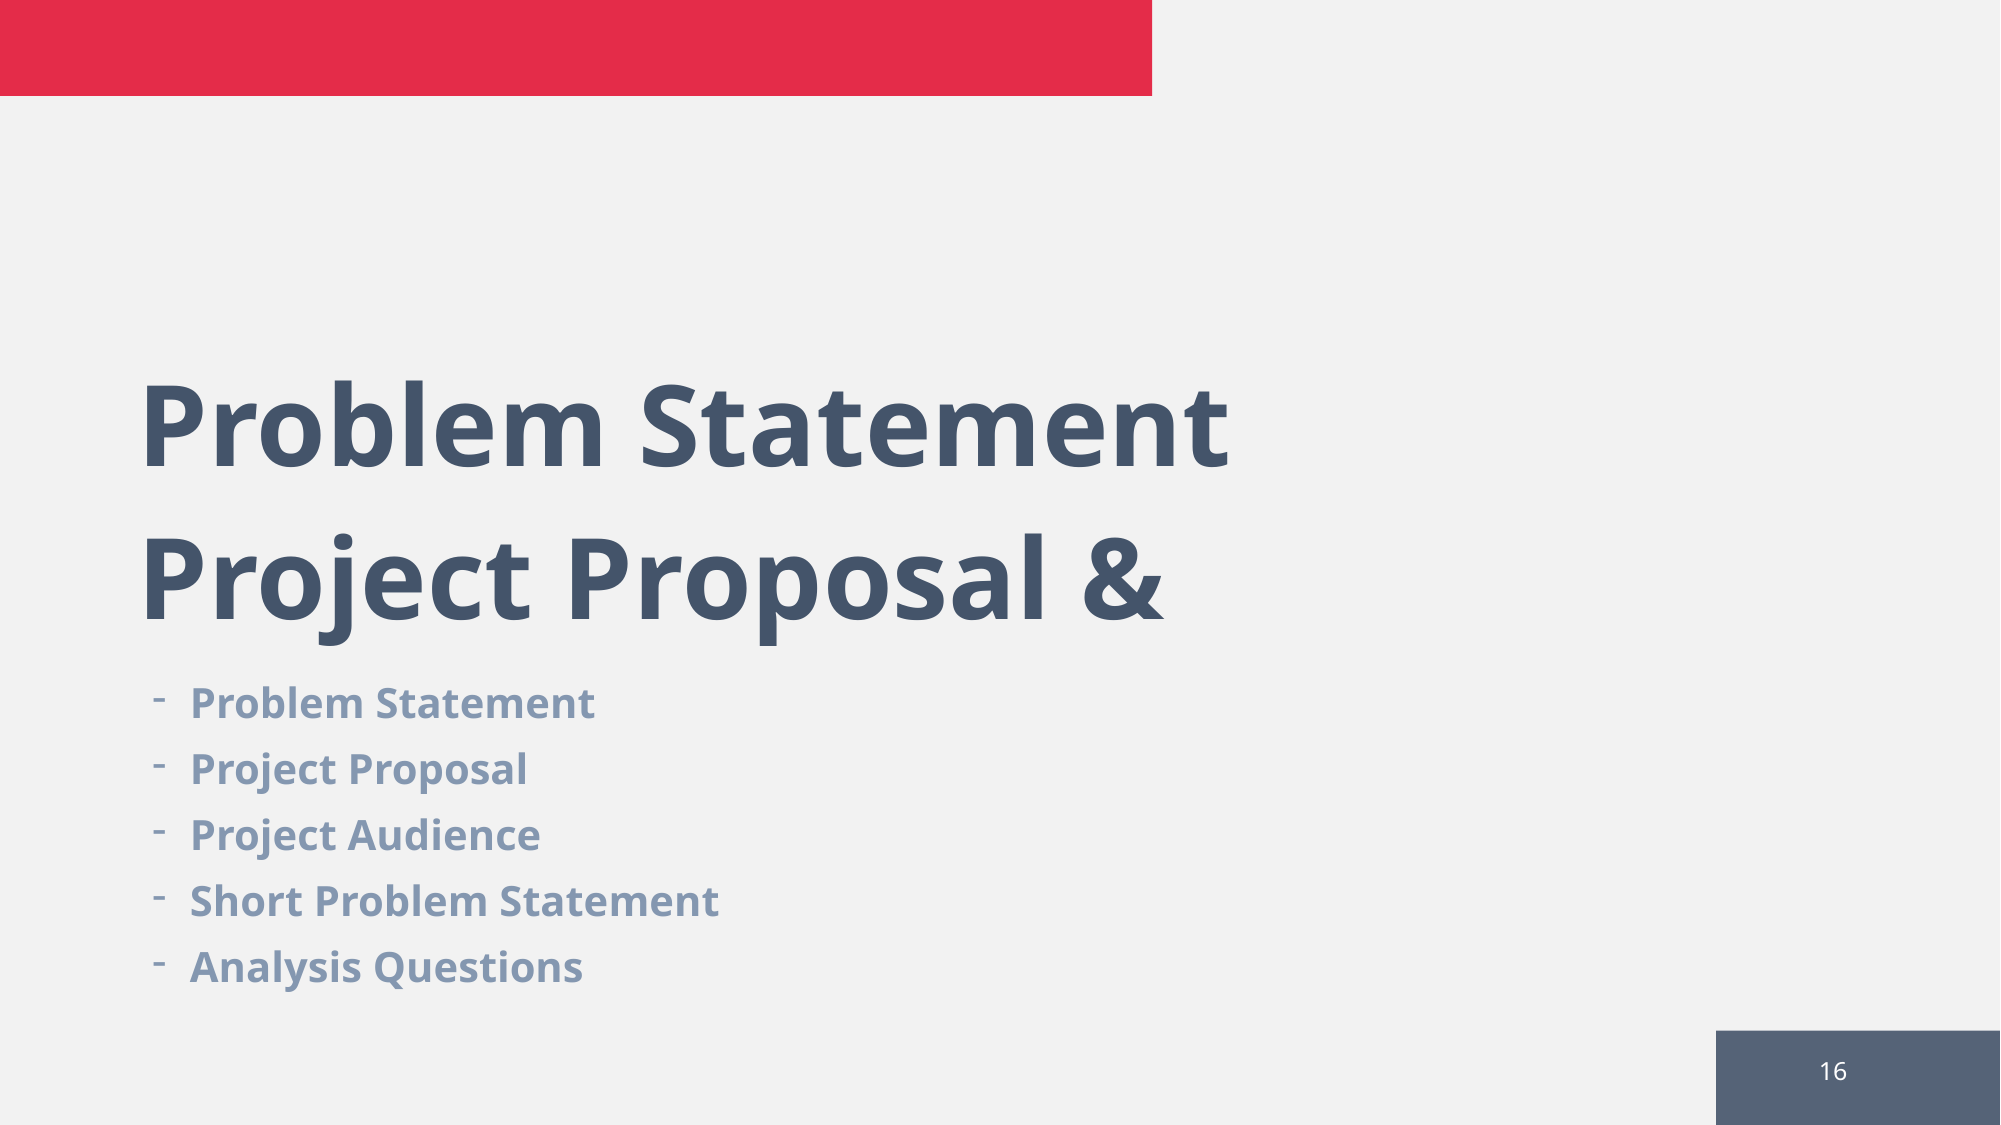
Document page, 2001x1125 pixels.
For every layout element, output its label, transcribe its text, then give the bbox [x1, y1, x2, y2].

list Problem Statement Project Proposal Project Audience Short Problem Statement Analysis Questions [137, 675, 1863, 1004]
slide_number 16 [1412, 1042, 1863, 1103]
title Problem Statement Project Proposal & [137, 340, 1863, 637]
